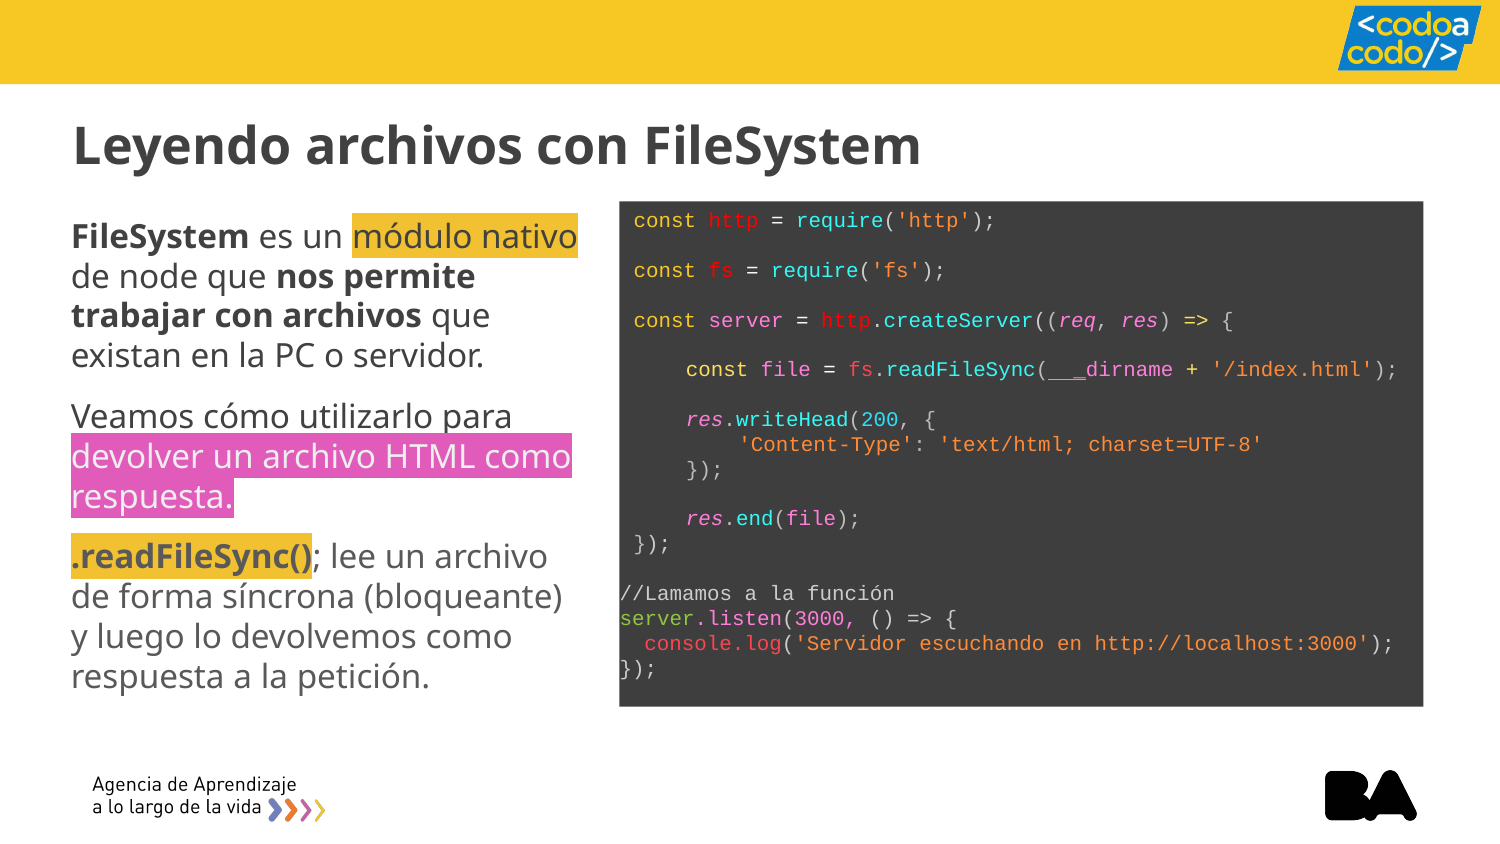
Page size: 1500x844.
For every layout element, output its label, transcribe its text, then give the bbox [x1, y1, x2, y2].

picture [70, 756, 344, 835]
picture [1325, 770, 1417, 821]
text_box const http = require('http'); const fs = require('fs'); const server = http.createServer((req, res) => { const file = fs.readFileSync( _dirname + '/index.html'); res.writeHead(200, { 'Content-Type': 'text/html; charset=UTF-8' }); res.end(file); }); //Lamamos a la función server.listen(3000, () => { console.log('Servidor escuchando en http://localhost:3000'); }); [619, 201, 1424, 707]
list FileSystem es un módulo nativo de node que nos permite trabajar con archivos que existan en la PC o servidor. Veamos cómo utilizarlo para devolver un archivo HTML como respuesta. .readFileSync(); lee un archivo de forma síncrona (bloqueante) y luego lo devolvemos como respuesta a la petición. [70, 206, 589, 702]
title Leyendo archivos con FileSystem [70, 84, 1012, 202]
picture [1337, 5, 1482, 71]
